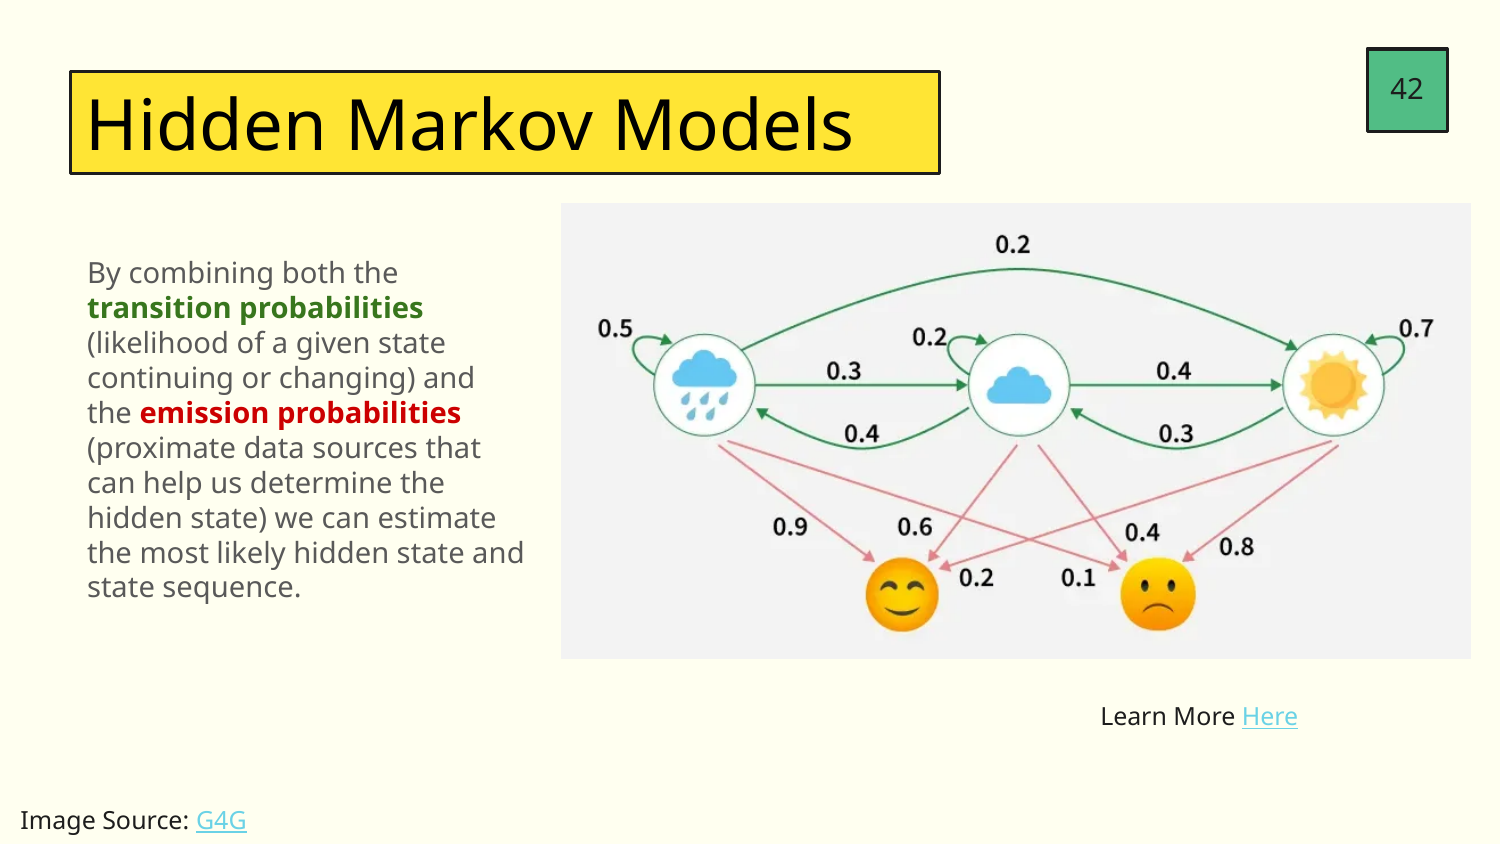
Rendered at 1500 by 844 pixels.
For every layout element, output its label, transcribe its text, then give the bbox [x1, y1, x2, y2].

text_box Image Source: G4G [5, 789, 320, 844]
picture [561, 203, 1472, 659]
text_box Learn More Here [1085, 685, 1471, 786]
slide_number 42 [1367, 49, 1448, 132]
text_box By combining both the transition probabilities (likelihood of a given state continuing or changing) and the emission probabilities (proximate data sources that can help us determine the hidden state) we can estimate the most likely hidden state and state sequence. [72, 239, 541, 654]
text_box Hidden Markov Models [70, 71, 940, 174]
